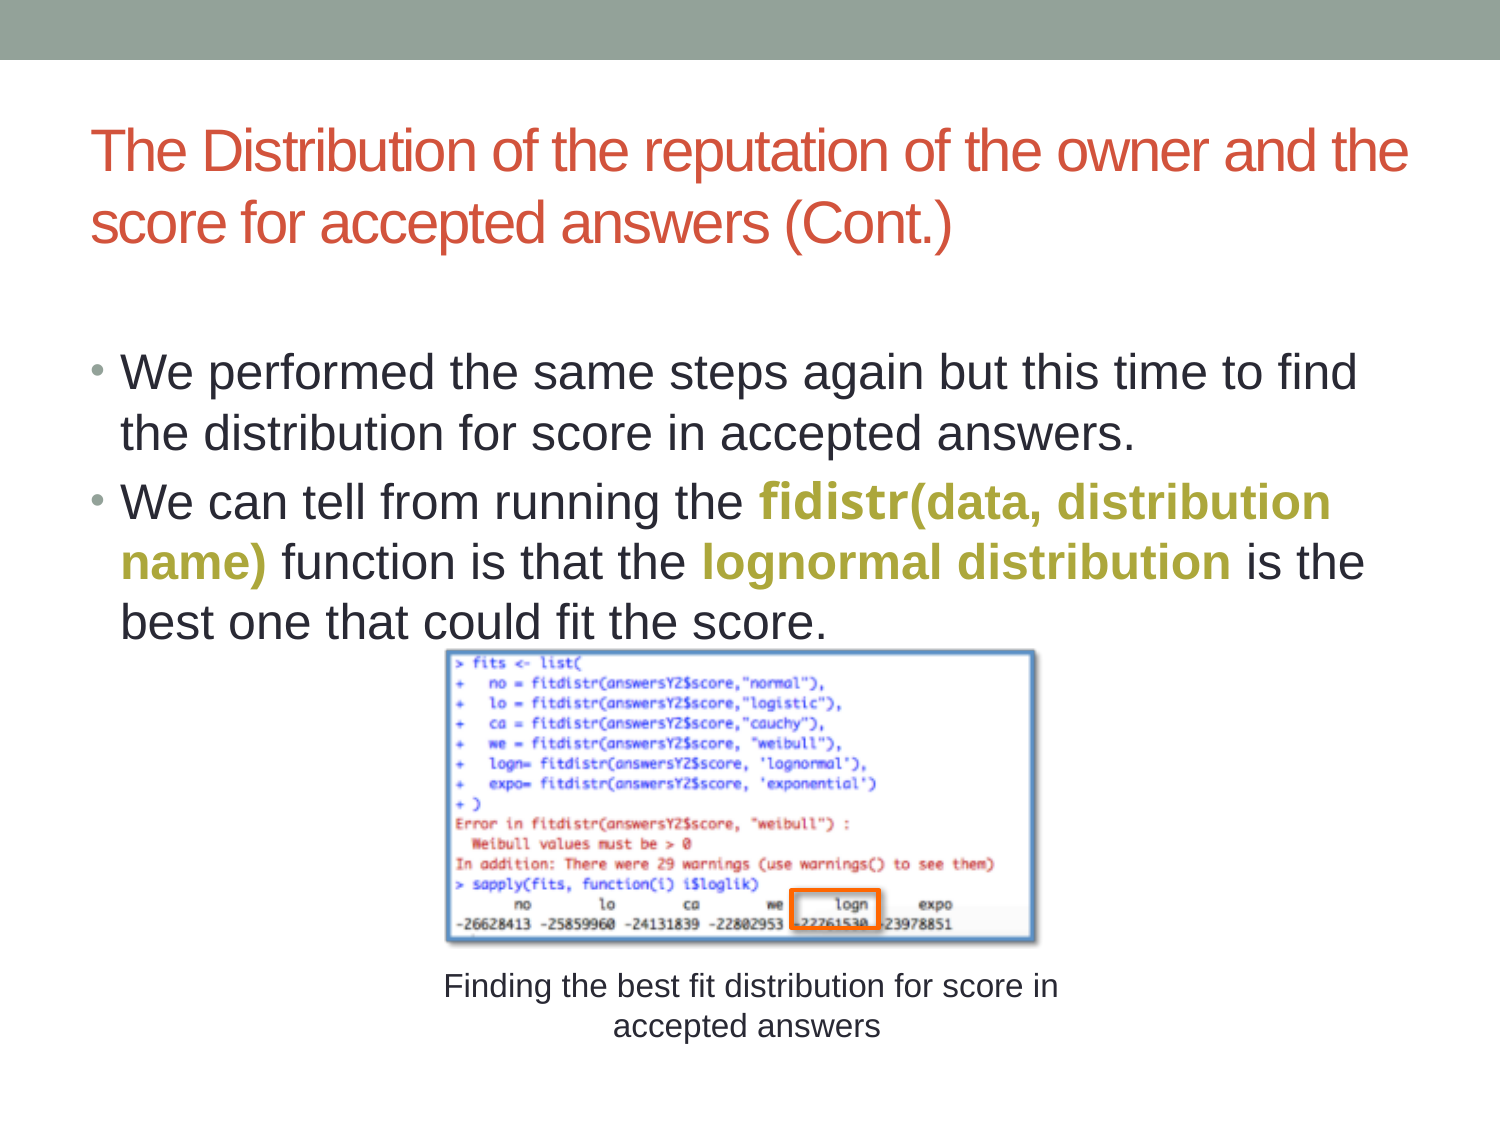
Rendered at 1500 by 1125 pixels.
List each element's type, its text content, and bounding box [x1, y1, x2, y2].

picture [443, 647, 1044, 950]
text_box Finding the best fit distribution for score in accepted answers [376, 956, 1127, 1051]
title The Distribution of the reputation of the owner and the score for accepted answers (Cont.) [75, 102, 1425, 262]
list We performed the same steps again but this time to find the distribution for score in accepted answers. We can tell from running the fidistr(data, distribution name) function is that the lognormal distribution is the best one that could fit the score. [75, 262, 1425, 1063]
